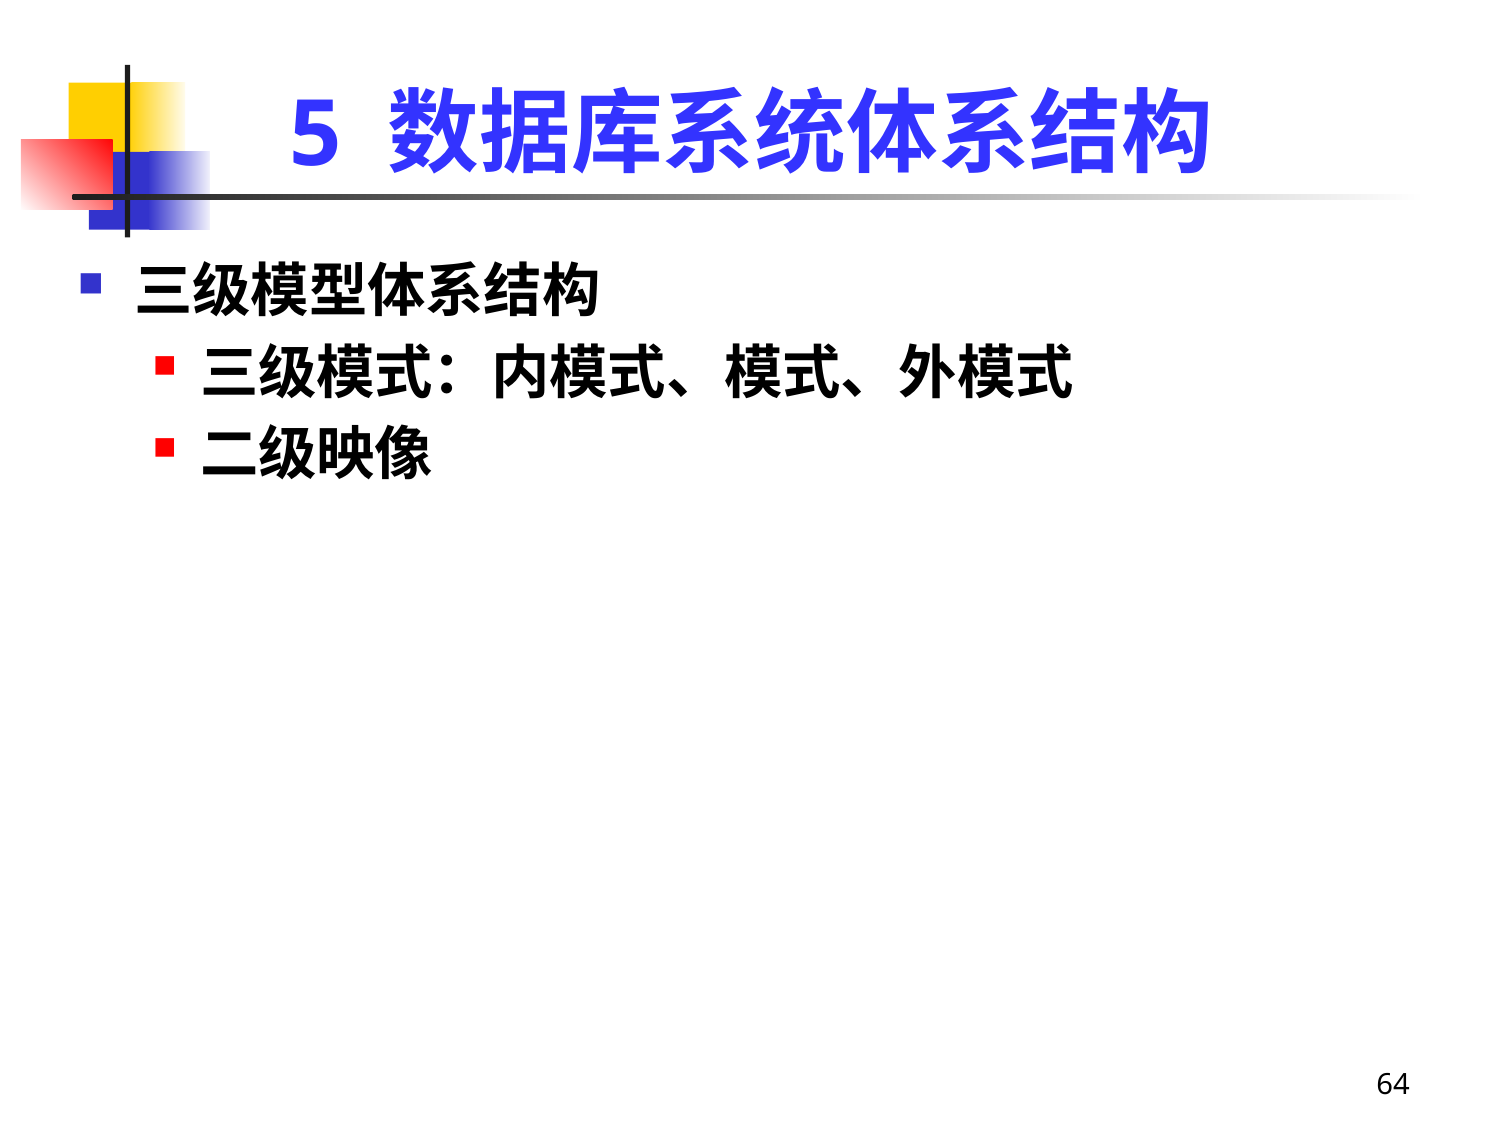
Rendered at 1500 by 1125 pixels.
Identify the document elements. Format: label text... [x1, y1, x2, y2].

slide_number 64 [1112, 1037, 1426, 1113]
title 5 数据库系统体系结构 [112, 62, 1391, 192]
list 三级模型体系结构 三级模式：内模式、模式、外模式 二级映像 [63, 245, 1428, 677]
